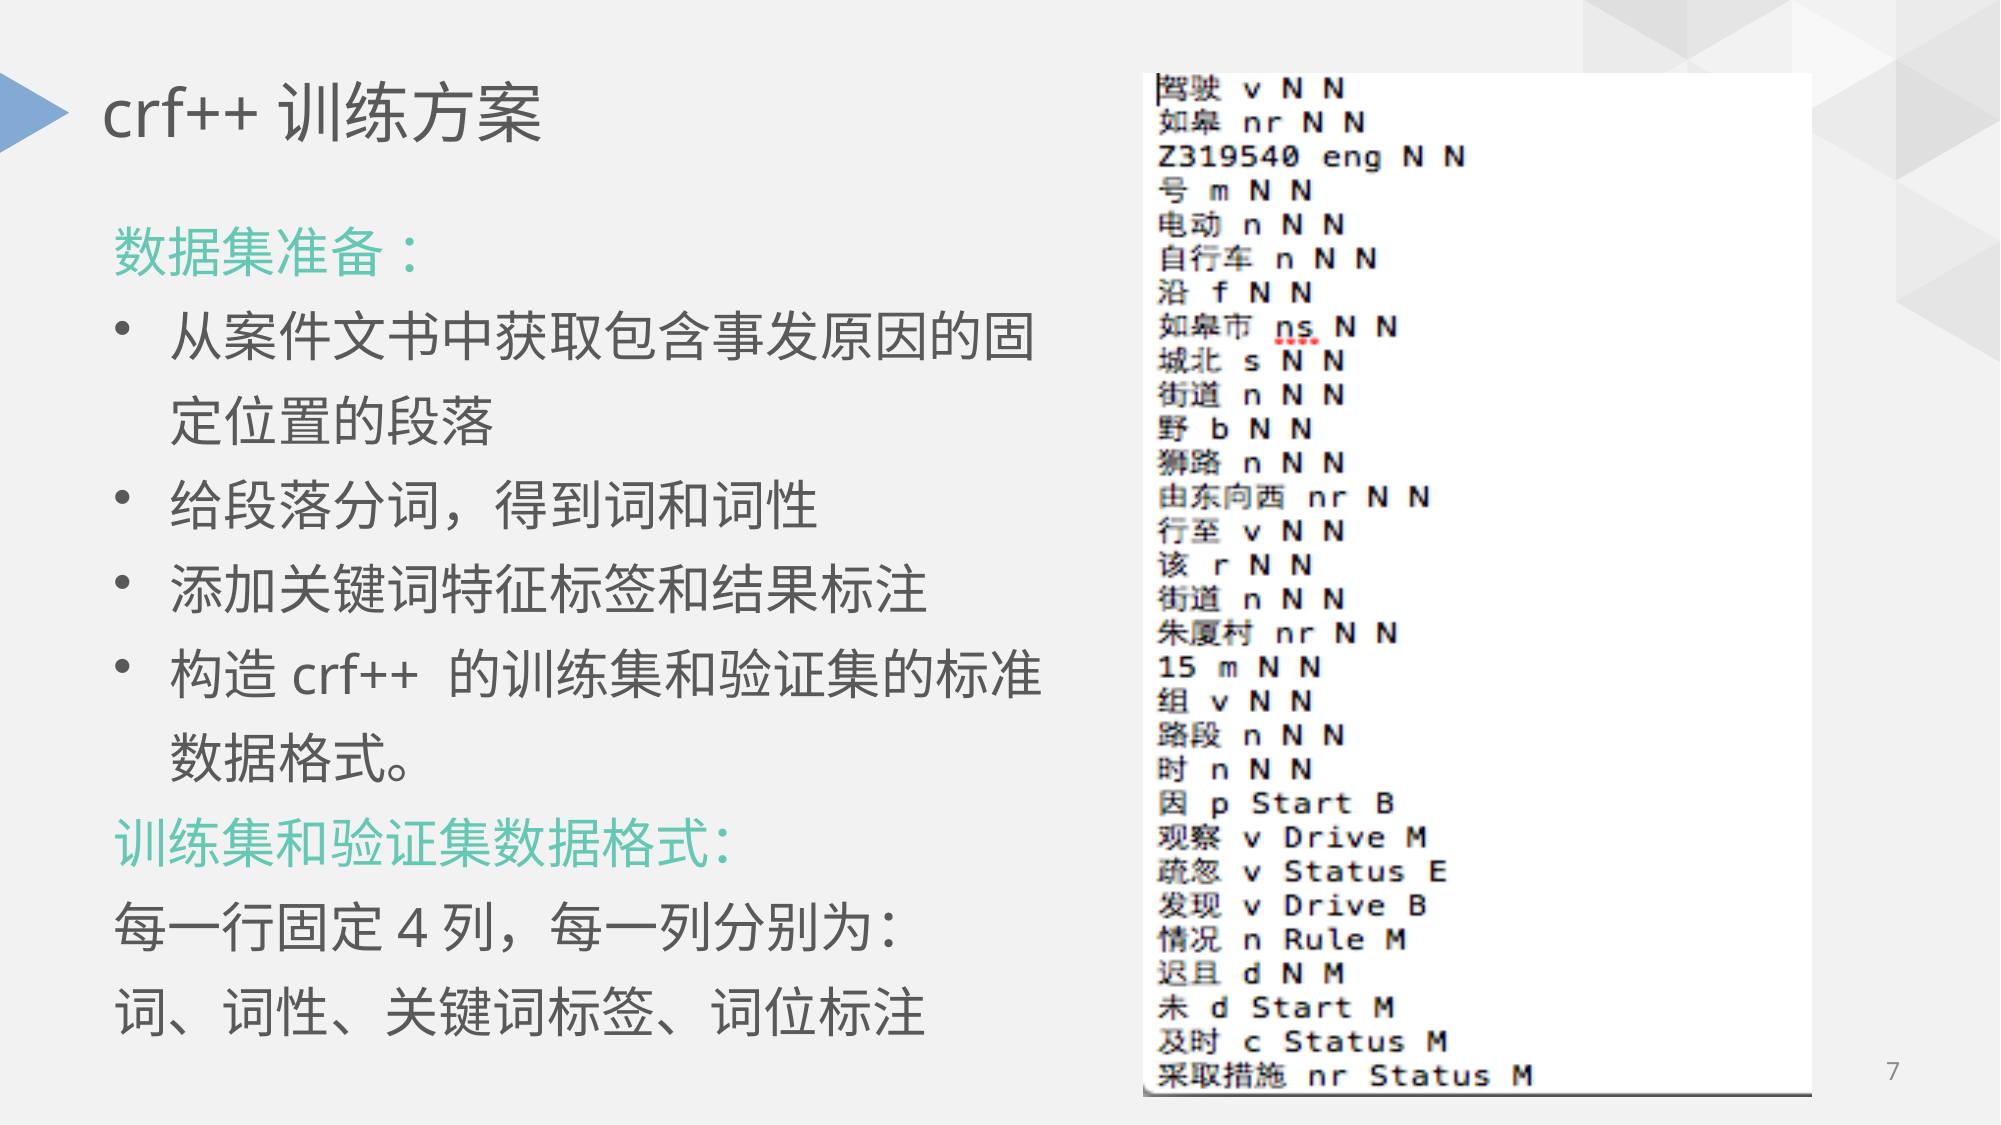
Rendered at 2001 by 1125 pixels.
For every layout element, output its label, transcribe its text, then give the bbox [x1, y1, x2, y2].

picture [1143, 73, 1812, 1097]
slide_number 7 [1837, 1042, 1916, 1103]
text_box 数据集准备 ： 从案件文书中获取包含事发原因的固定位置的段落 给段落分词，得到词和词性 添加关键词特征标签和结果标注 构造crf++ 的训练集和验证集的标准数据格式。 训练集和验证集数据格式： 每一行固定4列，每一列分别为： 词、词性、关键词标签、词位标注 [98, 210, 1103, 1116]
title crf++训练方案 [86, 57, 1918, 164]
